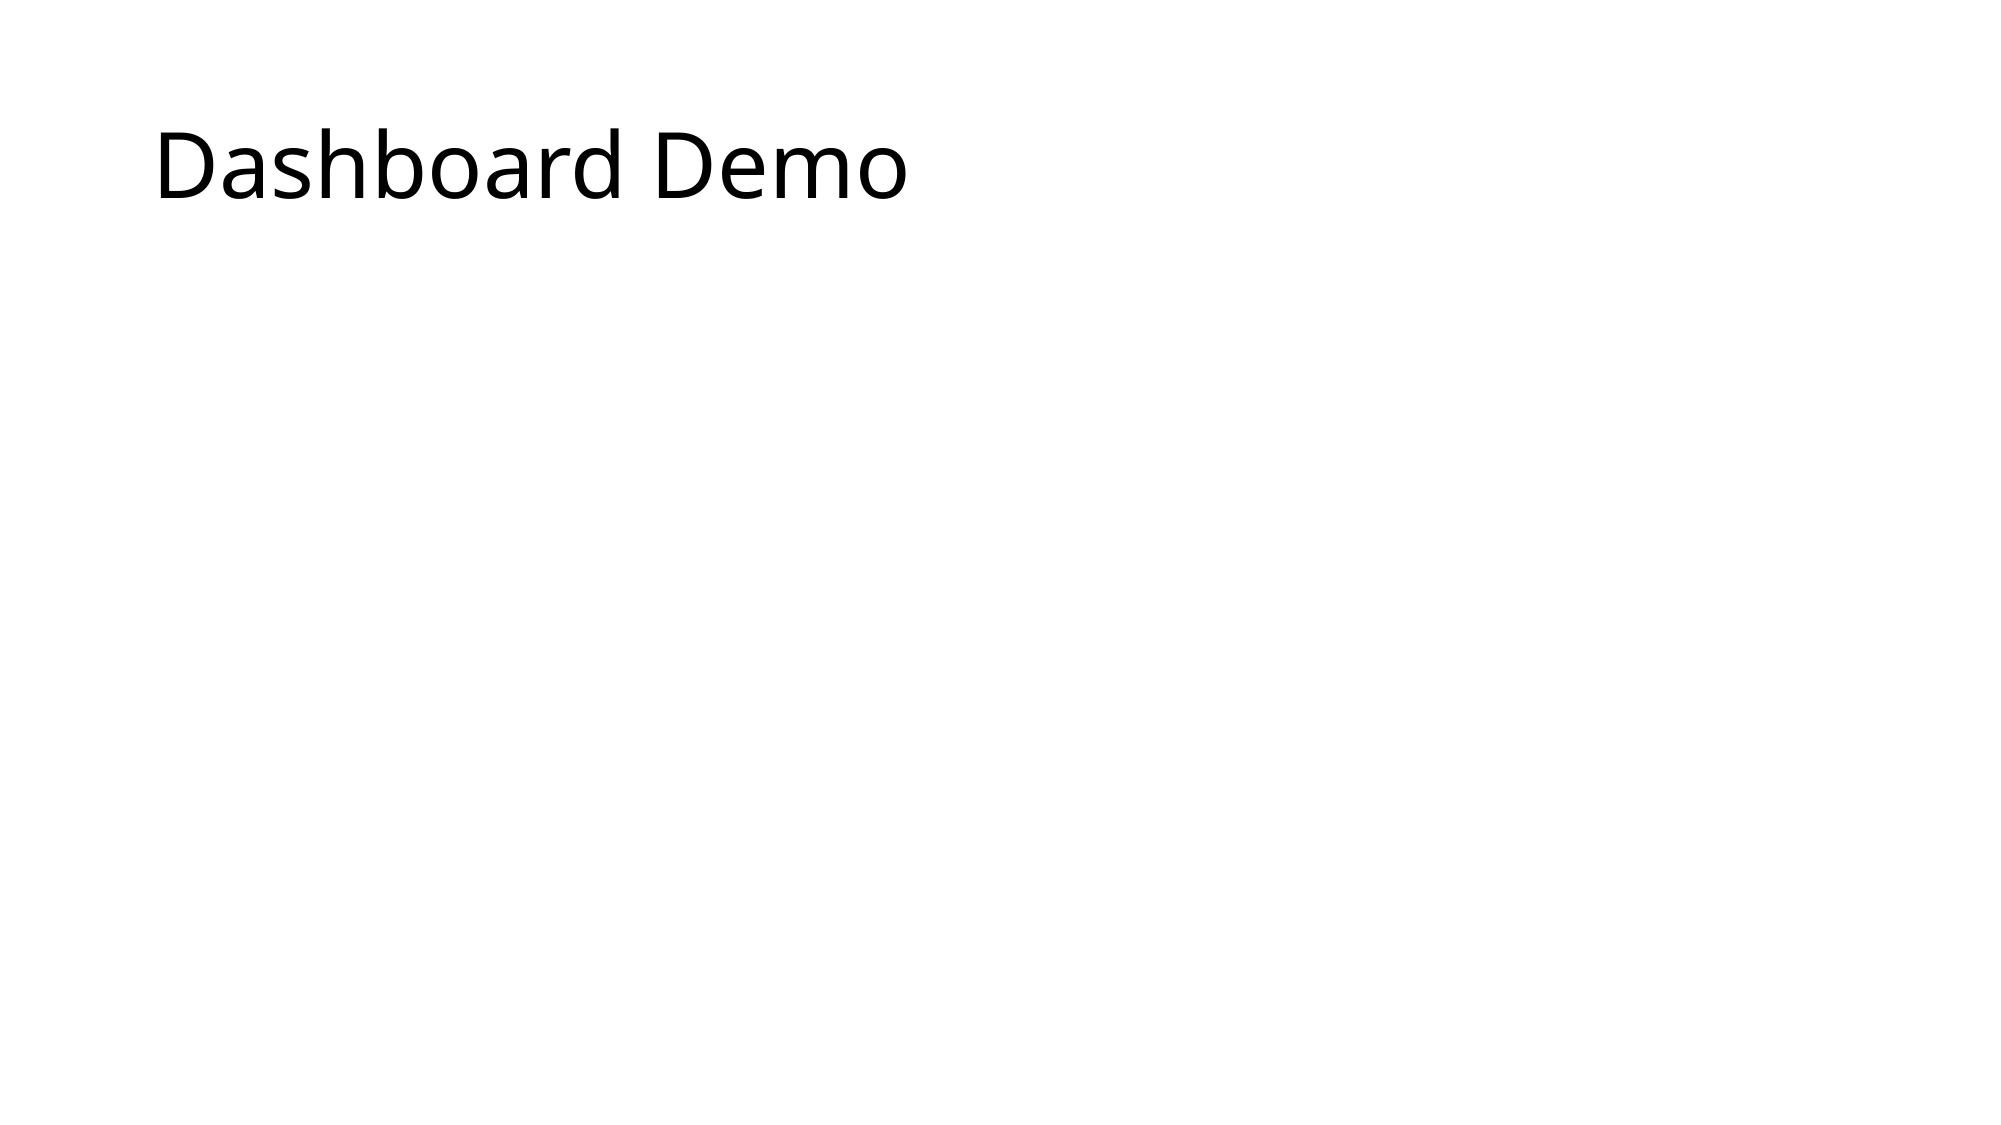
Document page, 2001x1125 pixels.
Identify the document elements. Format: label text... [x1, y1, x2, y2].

title Dashboard Demo [137, 59, 1863, 278]
